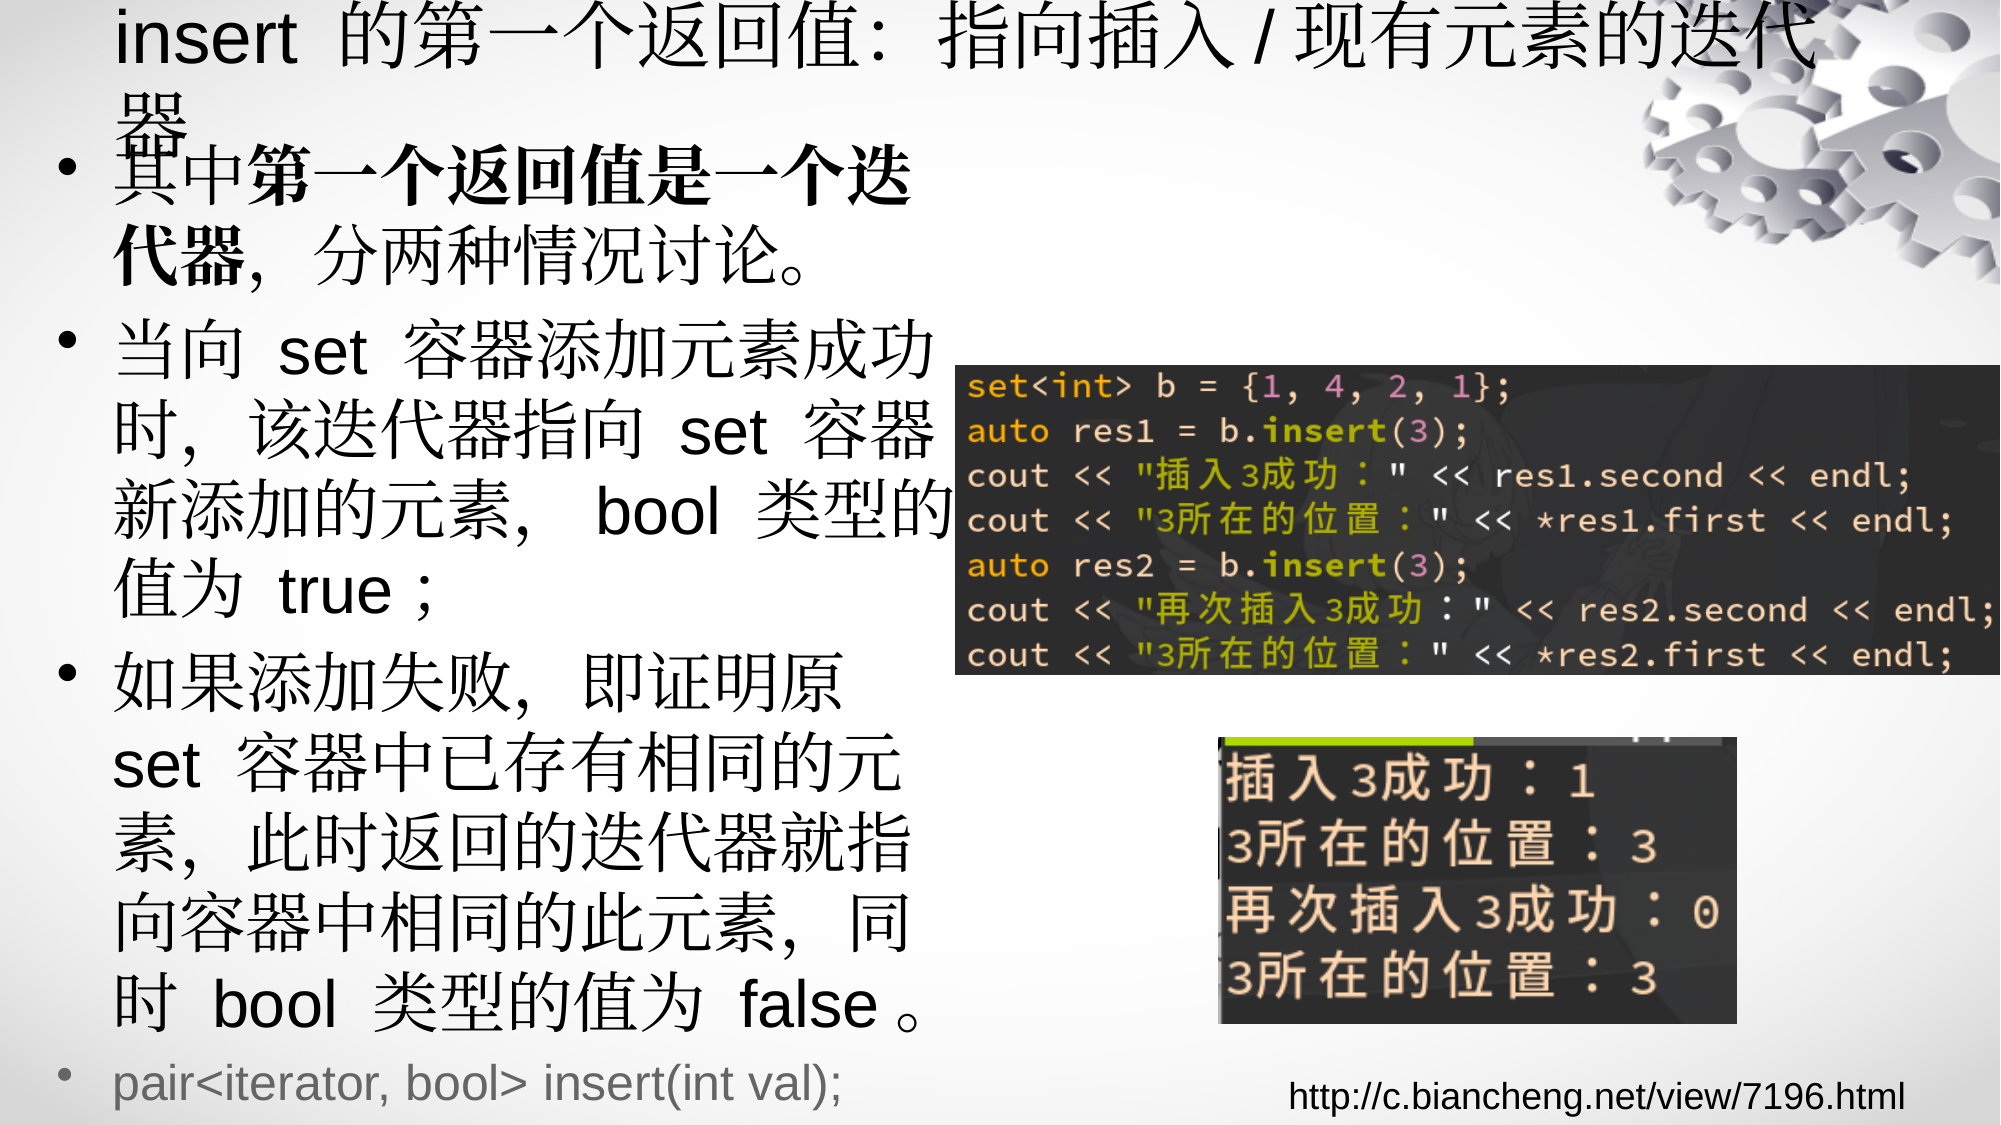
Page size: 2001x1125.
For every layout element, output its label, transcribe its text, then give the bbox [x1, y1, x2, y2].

title insert 的第一个返回值：指向插入/现有元素的迭代器 [99, 30, 1901, 127]
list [1218, 737, 1737, 1024]
list 其中第一个返回值是一个迭代器，分两种情况讨论。 当向 set 容器添加元素成功时，该迭代器指向 set 容器新添加的元素，bool 类型的值为 true； 如果添加失败，即证明原 set 容器中已存有相同的元素，此时返回的迭代器就指向容器中相同的此元素，同时 bool 类型的值为 false。 pair<iterator, bool> insert(int val); [41, 126, 980, 1094]
text_box http://c.biancheng.net/view/7196.html [1273, 1064, 1999, 1125]
picture [0, 0, 2000, 1125]
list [955, 365, 2000, 675]
